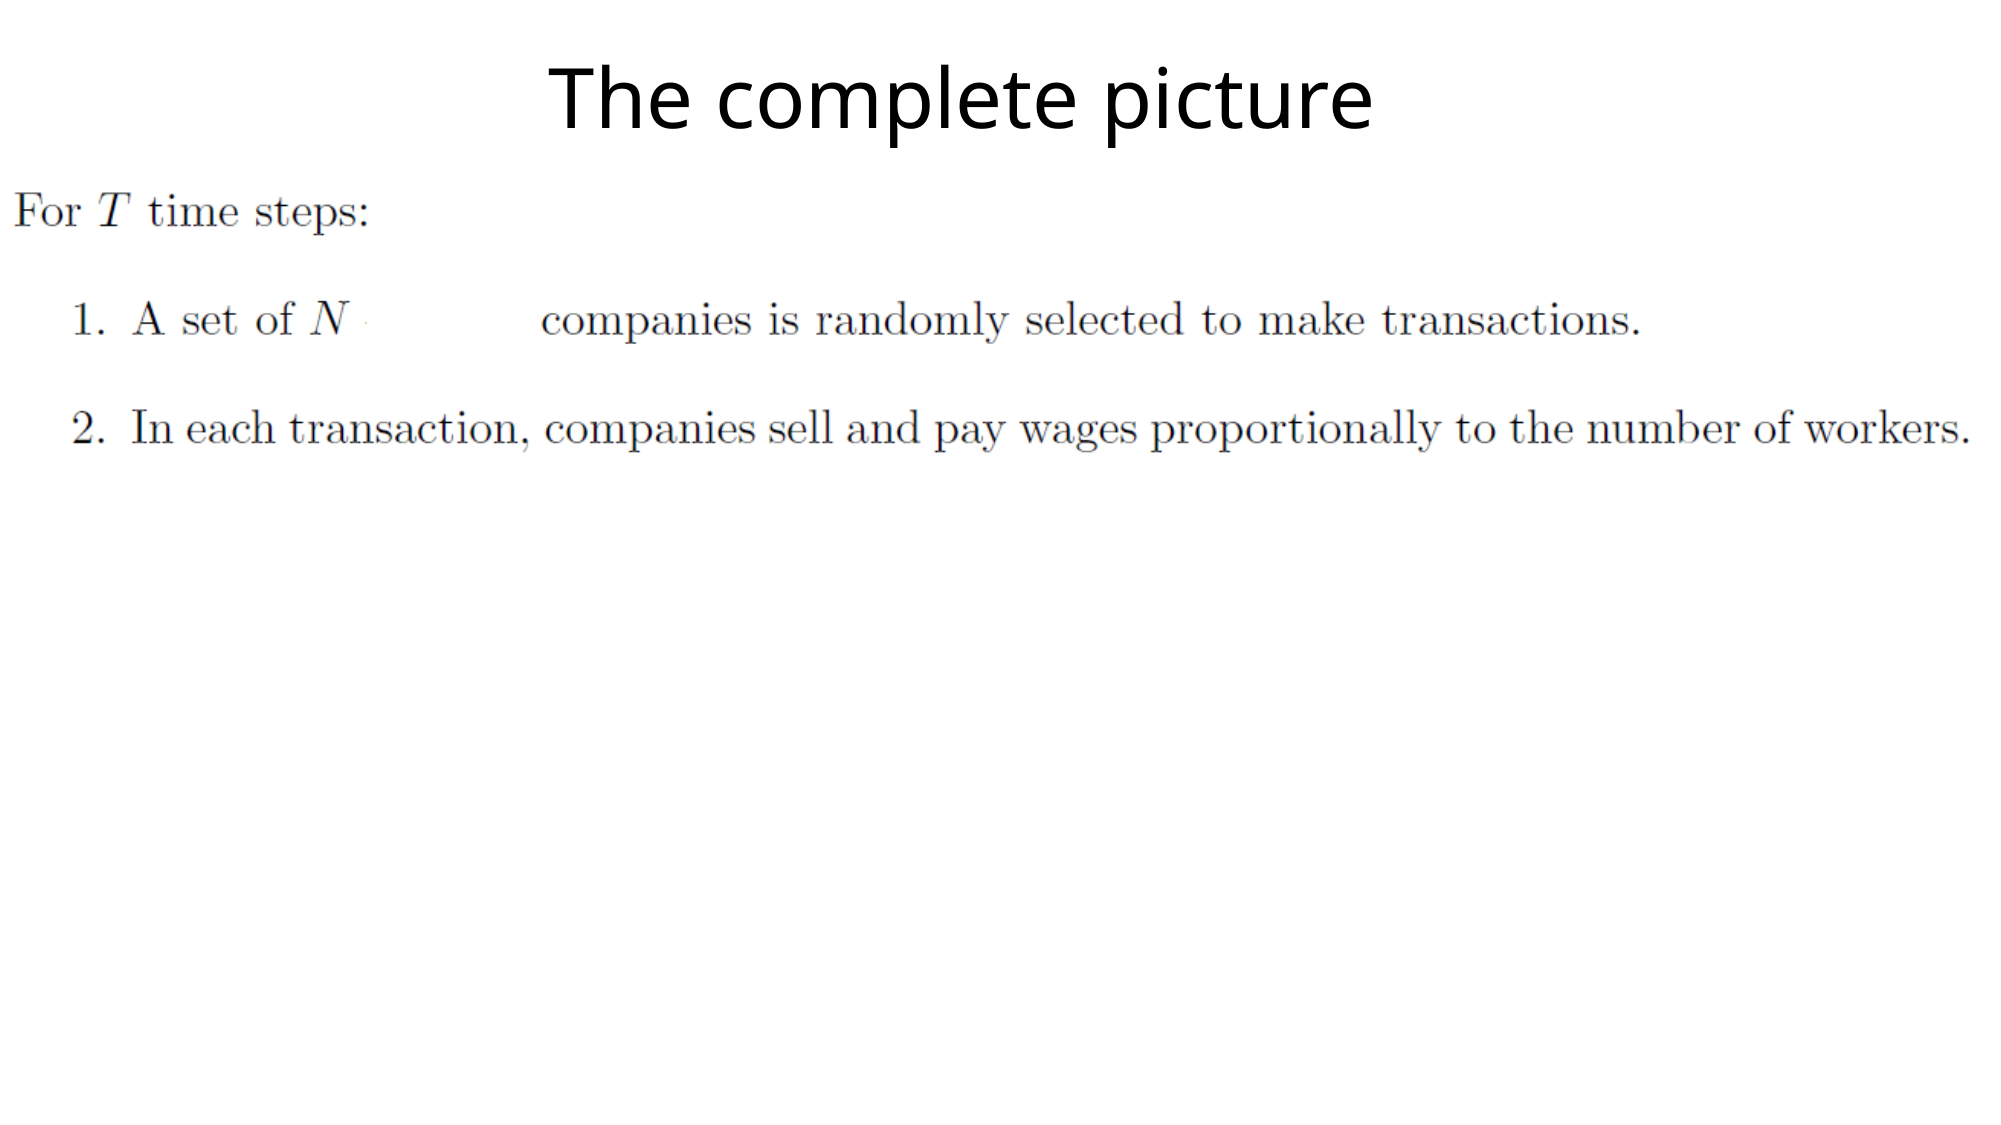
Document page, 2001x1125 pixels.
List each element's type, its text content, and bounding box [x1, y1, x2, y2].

text_box The complete picture [393, 37, 1532, 153]
picture [0, 153, 2000, 493]
